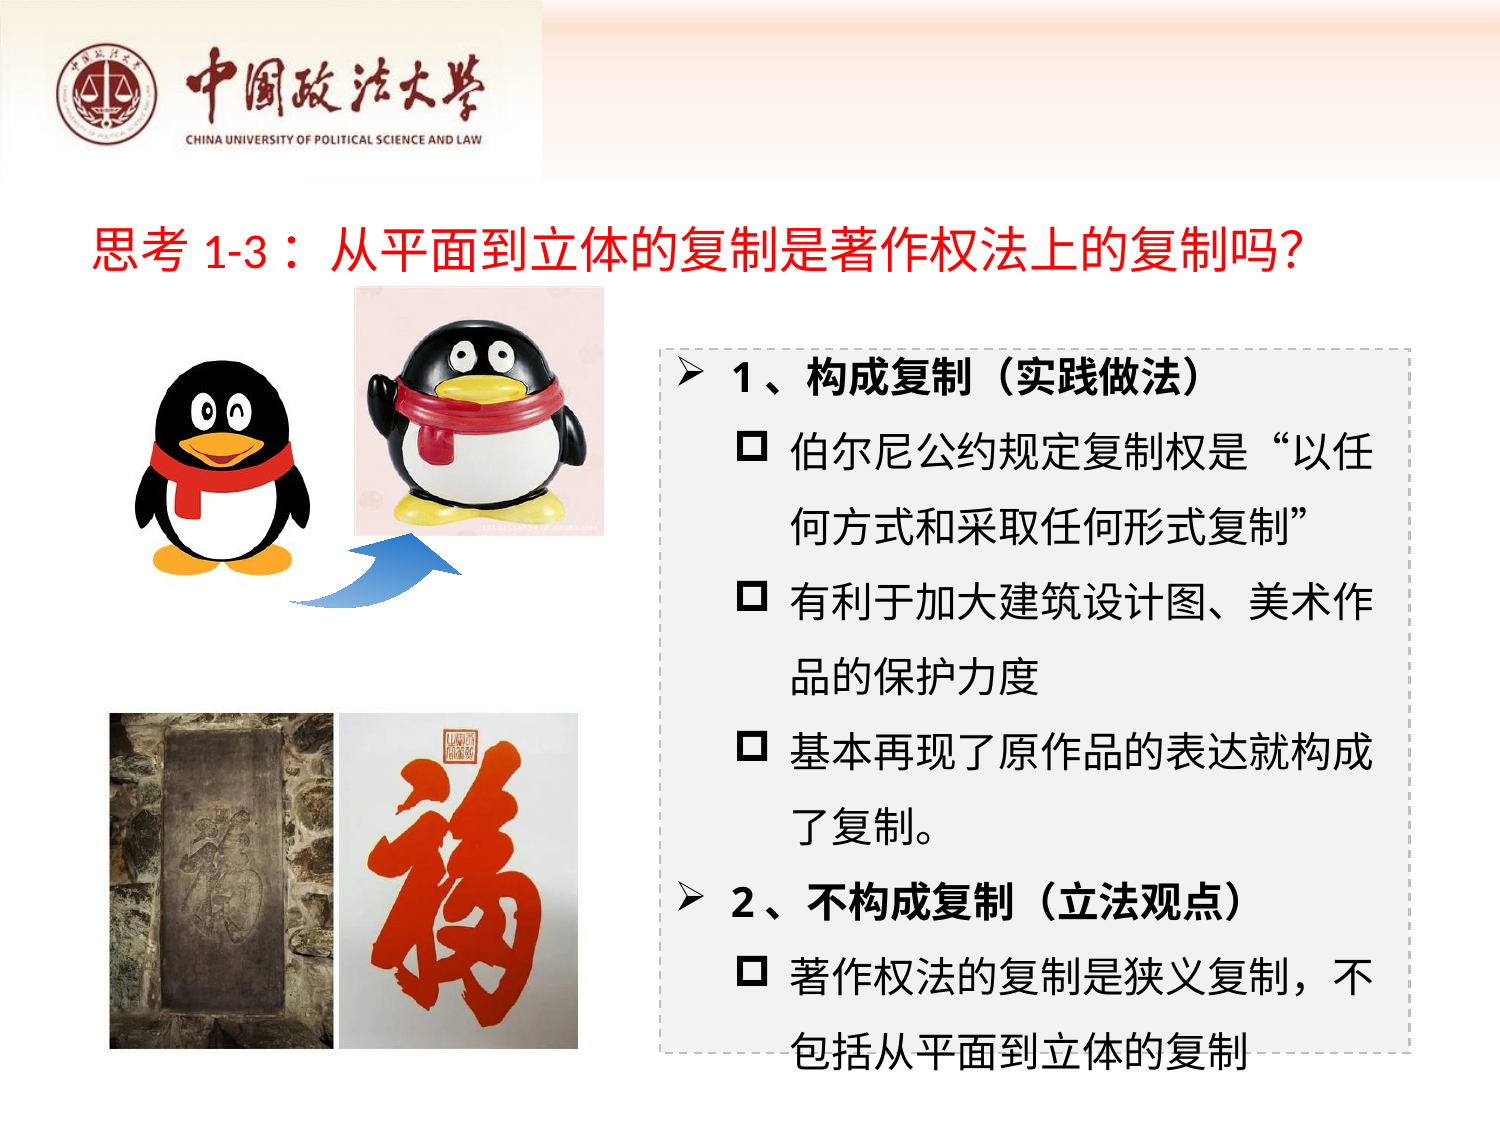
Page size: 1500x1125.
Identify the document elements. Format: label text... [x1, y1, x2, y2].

picture [104, 707, 584, 1054]
picture [104, 348, 341, 586]
picture [0, 0, 1500, 181]
picture [353, 285, 604, 536]
list 思考1-3：从平面到立体的复制是著作权法上的复制吗？ [75, 181, 1425, 328]
text_box [289, 536, 462, 608]
text_box 1、构成复制（实践做法） 伯尔尼公约规定复制权是“以任何方式和采取任何形式复制” 有利于加大建筑设计图、美术作品的保护力度 基本再现了原作品的表达就构成了复制。 2、不构成复制（立法观点） 著作权法的复制是狭义复制，不包括从平面到立体的复制 [659, 349, 1410, 1054]
